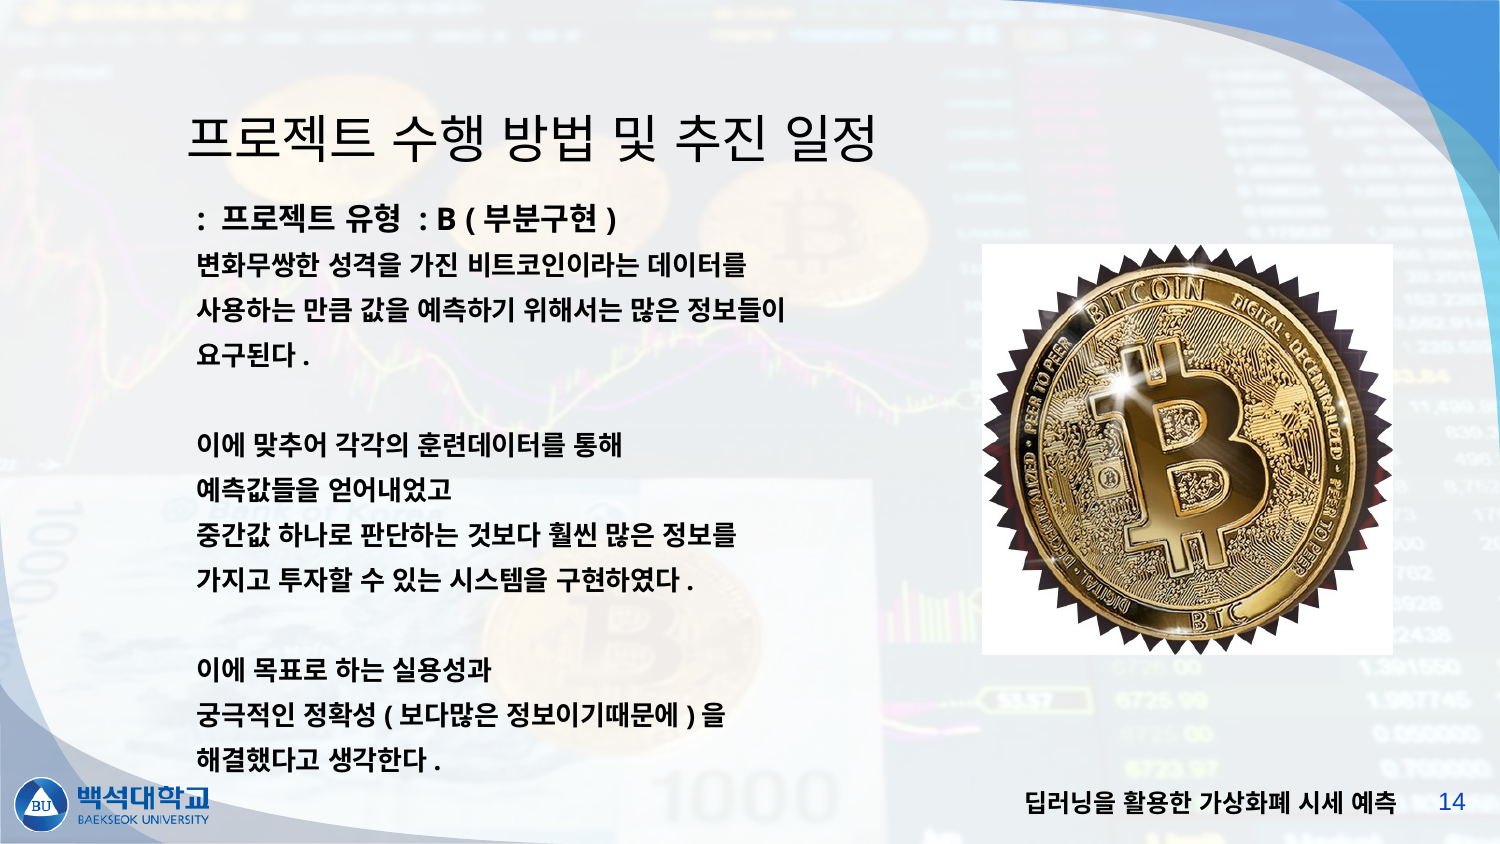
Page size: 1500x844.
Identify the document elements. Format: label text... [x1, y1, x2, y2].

text_box 딥러닝을 활용한 가상화폐 시세 예측 [1009, 742, 1488, 833]
text_box : 프로젝트 유형 : B (부분구현) 변화무쌍한 성격을 가진 비트코인이라는 데이터를 사용하는 만큼 값을 예측하기 위해서는 많은 정보들이 요구된다. 이에 맞추어 각각의 훈련데이터를 통해 예측값들을 얻어내었고 중간값 하나로 판단하는 것보다 훨씬 많은 정보를 가지고 투자할 수 있는 시스템을 구현하였다. 이에 목표로 하는 실용성과 궁극적인 정확성(보다많은 정보이기때문에)을 해결했다고 생각한다. [163, 183, 946, 713]
picture [13, 776, 210, 832]
picture [982, 243, 1394, 655]
text_box 프로젝트 수행 방법 및 추진 일정 [171, 77, 1232, 185]
